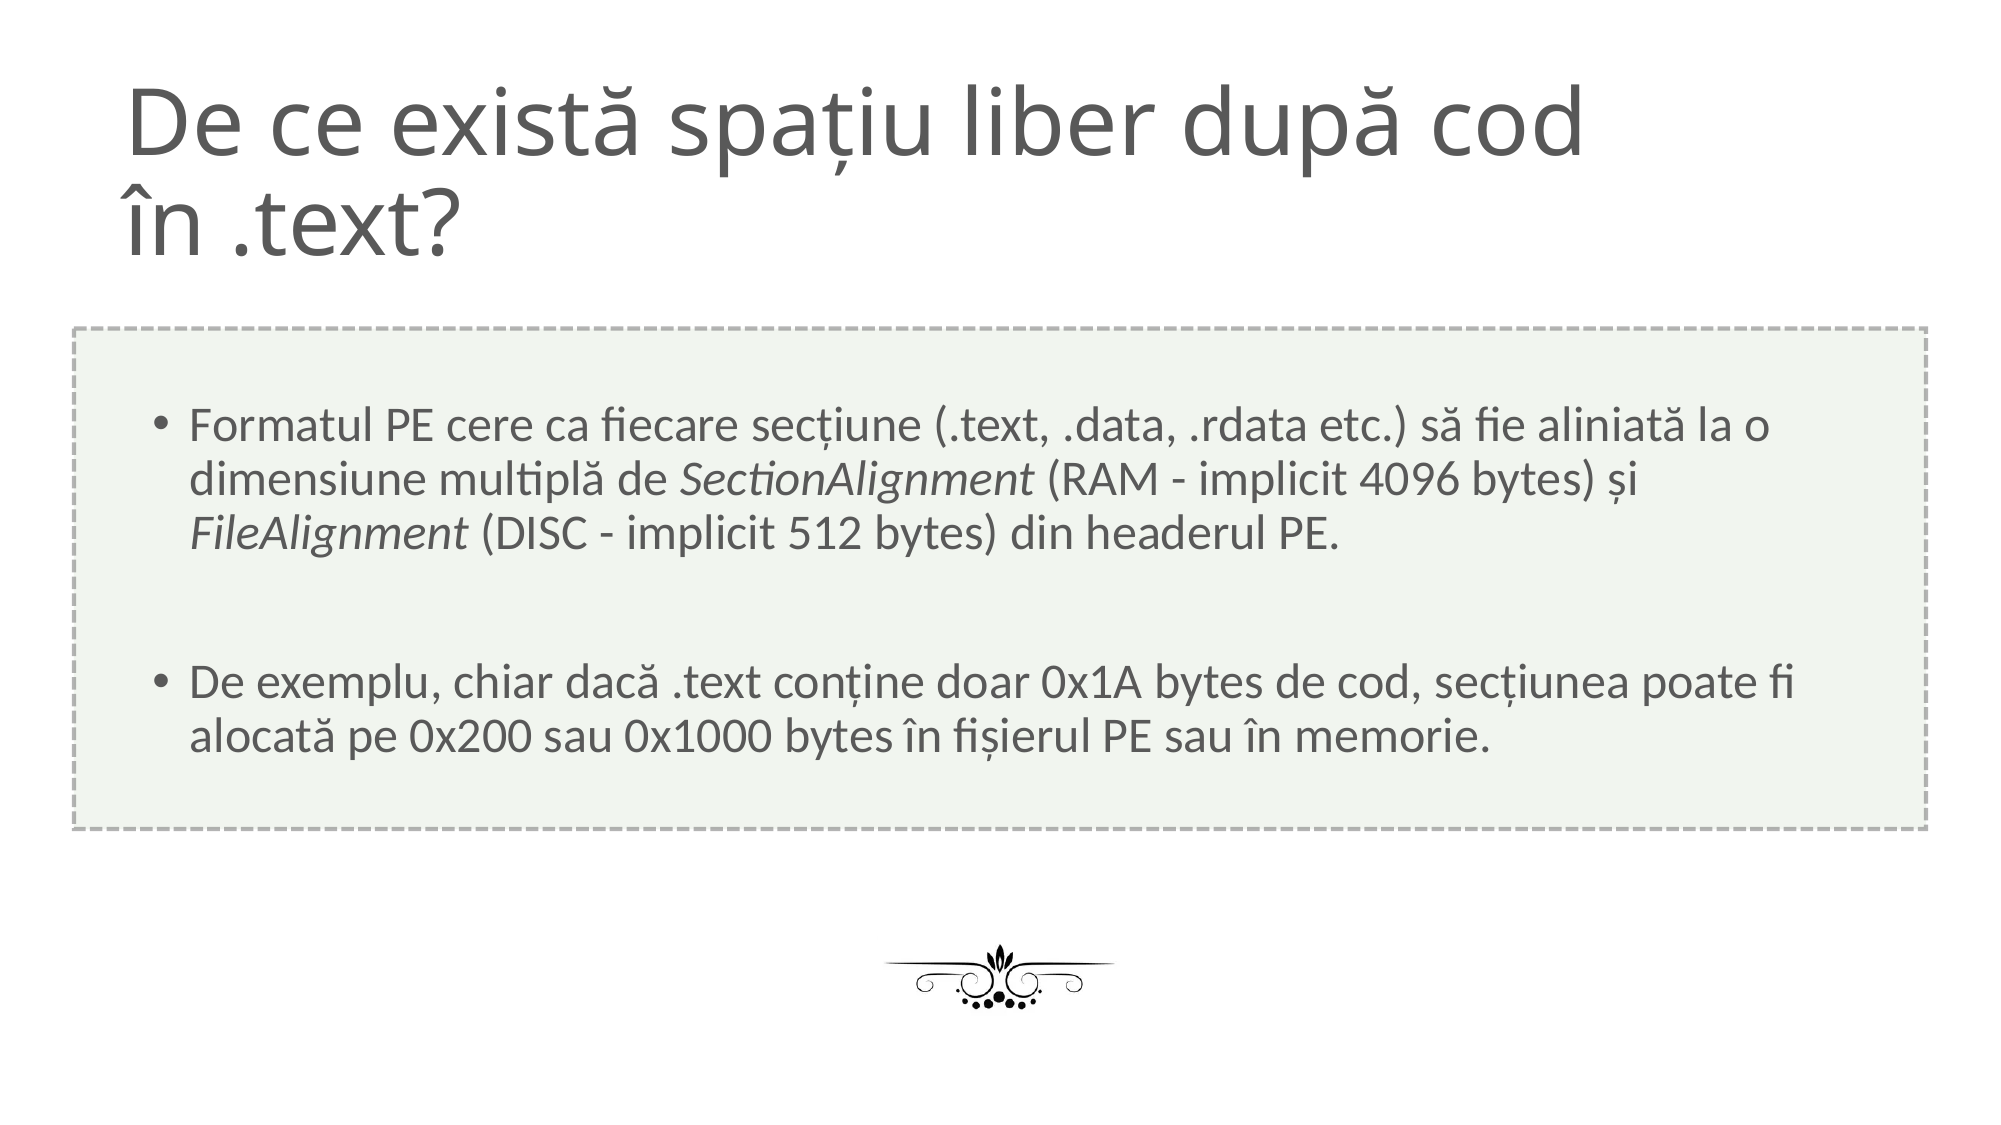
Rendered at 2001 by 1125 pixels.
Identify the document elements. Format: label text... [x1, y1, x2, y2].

list Formatul PE cere ca fiecare secțiune (.text, .data, .rdata etc.) să fie aliniată la o dimensiune multiplă de SectionAlignment (RAM - implicit 4096 bytes) și FileAlignment (DISC - implicit 512 bytes) din headerul PE. De exemplu, chiar dacă .text conține doar 0x1A bytes de cod, secțiunea poate fi alocată pe 0x200 sau 0x1000 bytes în fișierul PE sau în memorie. [137, 390, 1863, 819]
text_box [73, 328, 1927, 830]
title De ce există spațiu liber după cod în .text? [109, 66, 1835, 284]
picture [877, 936, 1123, 1021]
